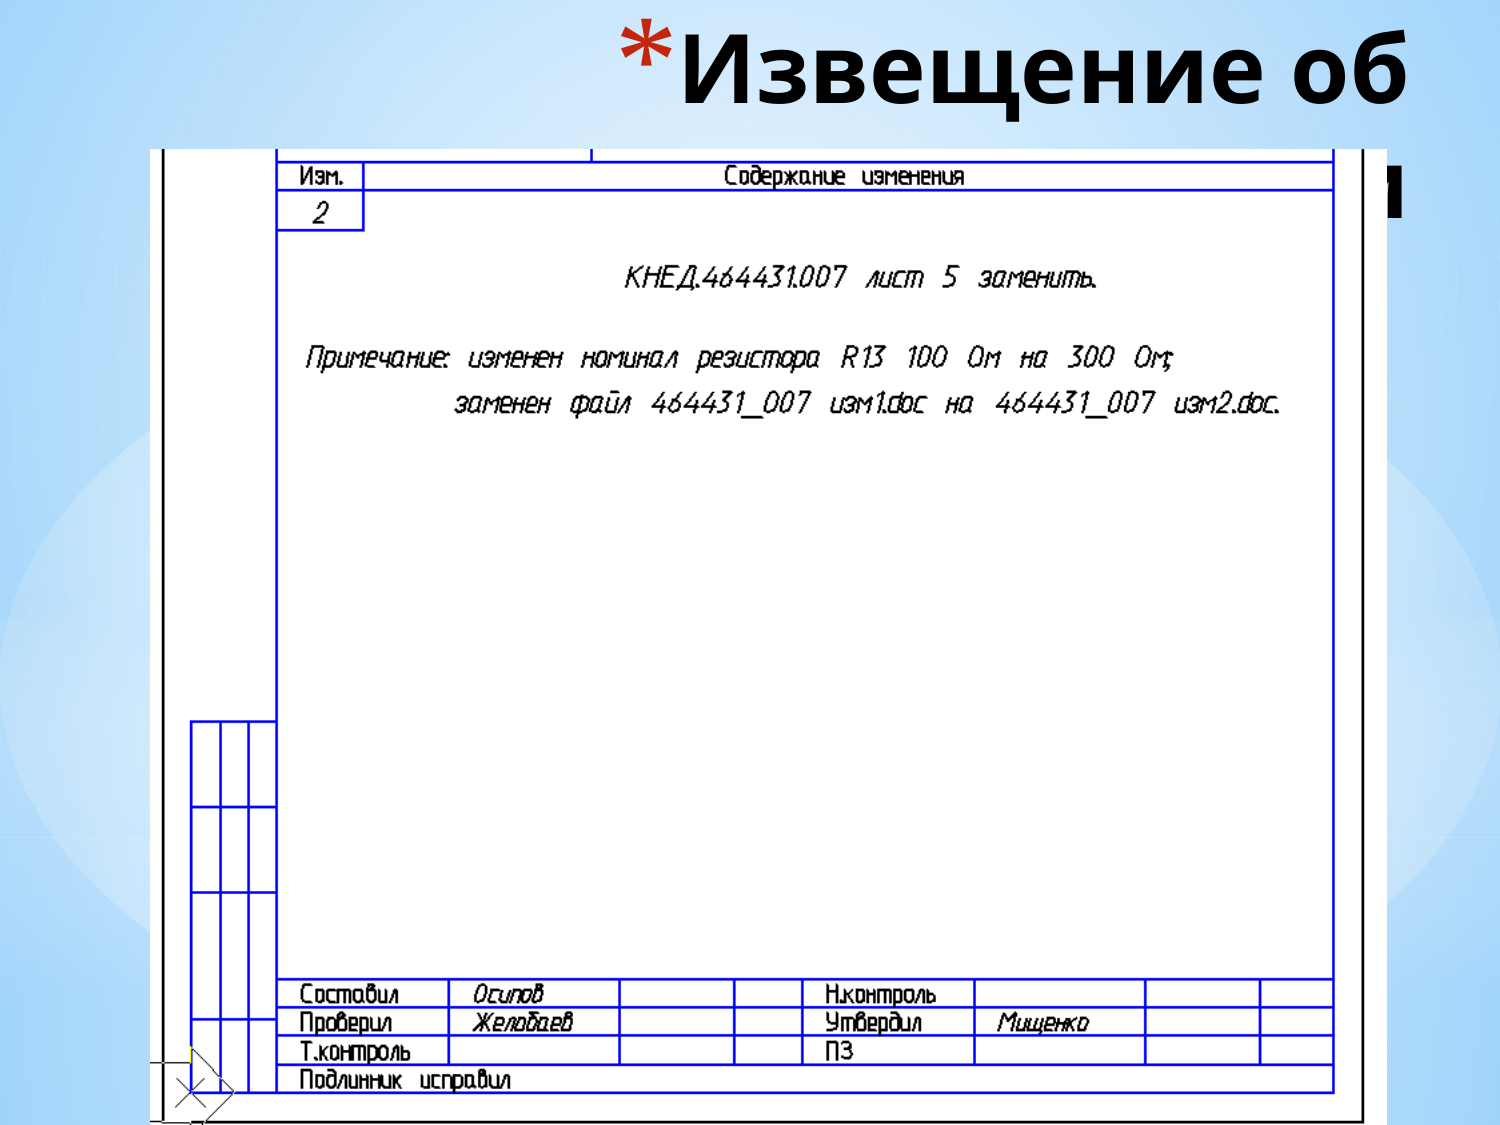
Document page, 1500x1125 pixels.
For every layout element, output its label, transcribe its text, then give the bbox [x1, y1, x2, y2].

title Извещение об изменении [75, 0, 1425, 150]
picture [149, 149, 1387, 1125]
